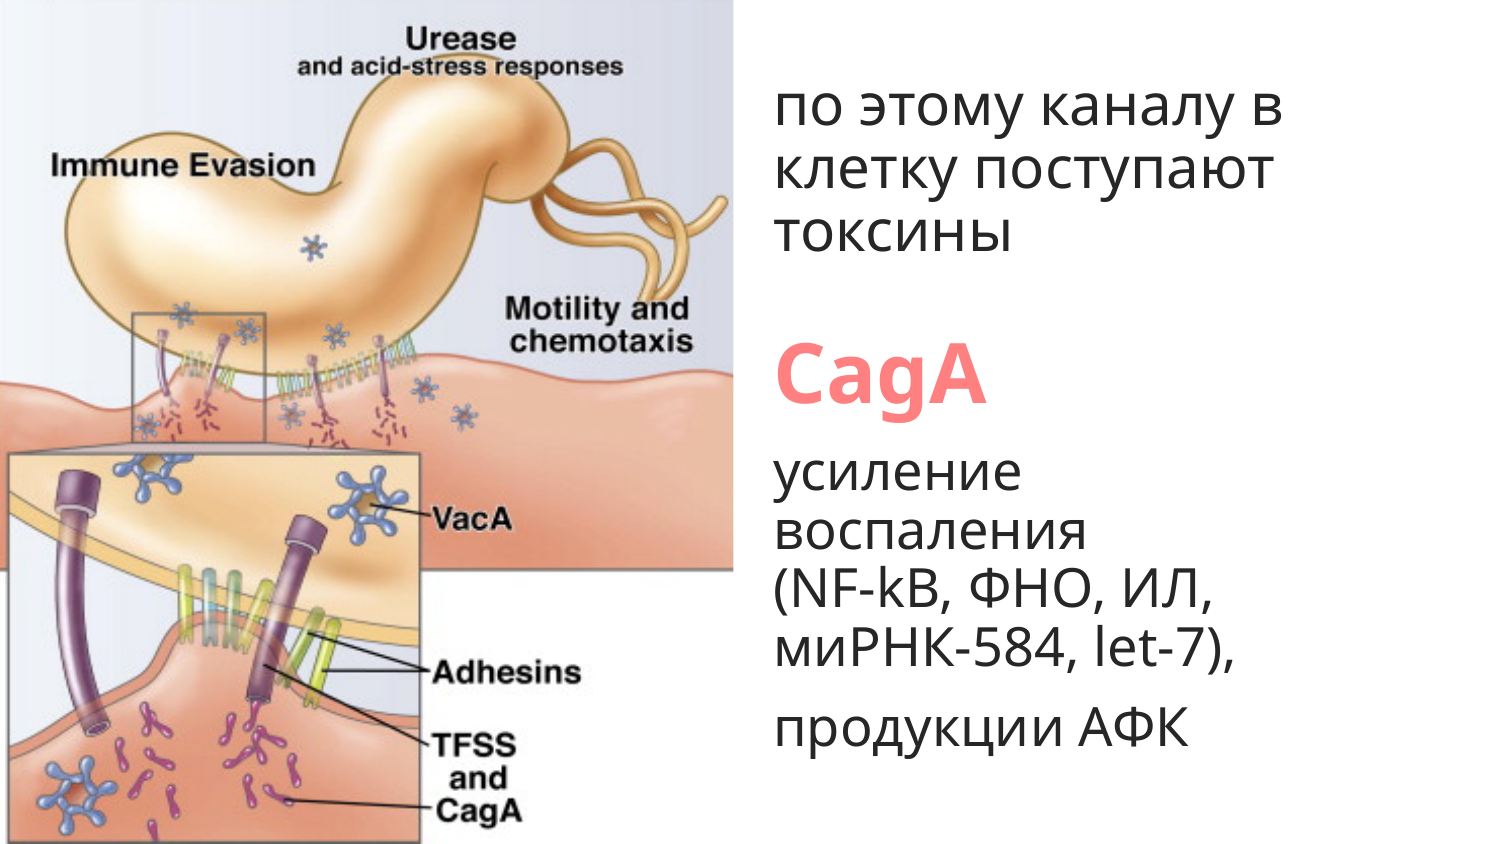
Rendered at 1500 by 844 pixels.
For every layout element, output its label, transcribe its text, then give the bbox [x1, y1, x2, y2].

text_box по этому каналу в клетку поступают токсины [758, 52, 1409, 280]
text_box CagA усиление воспаления (NF-kB, ФНО, ИЛ, миРНК-584, let-7), продукции АФК [758, 356, 1481, 837]
picture [0, 0, 734, 844]
